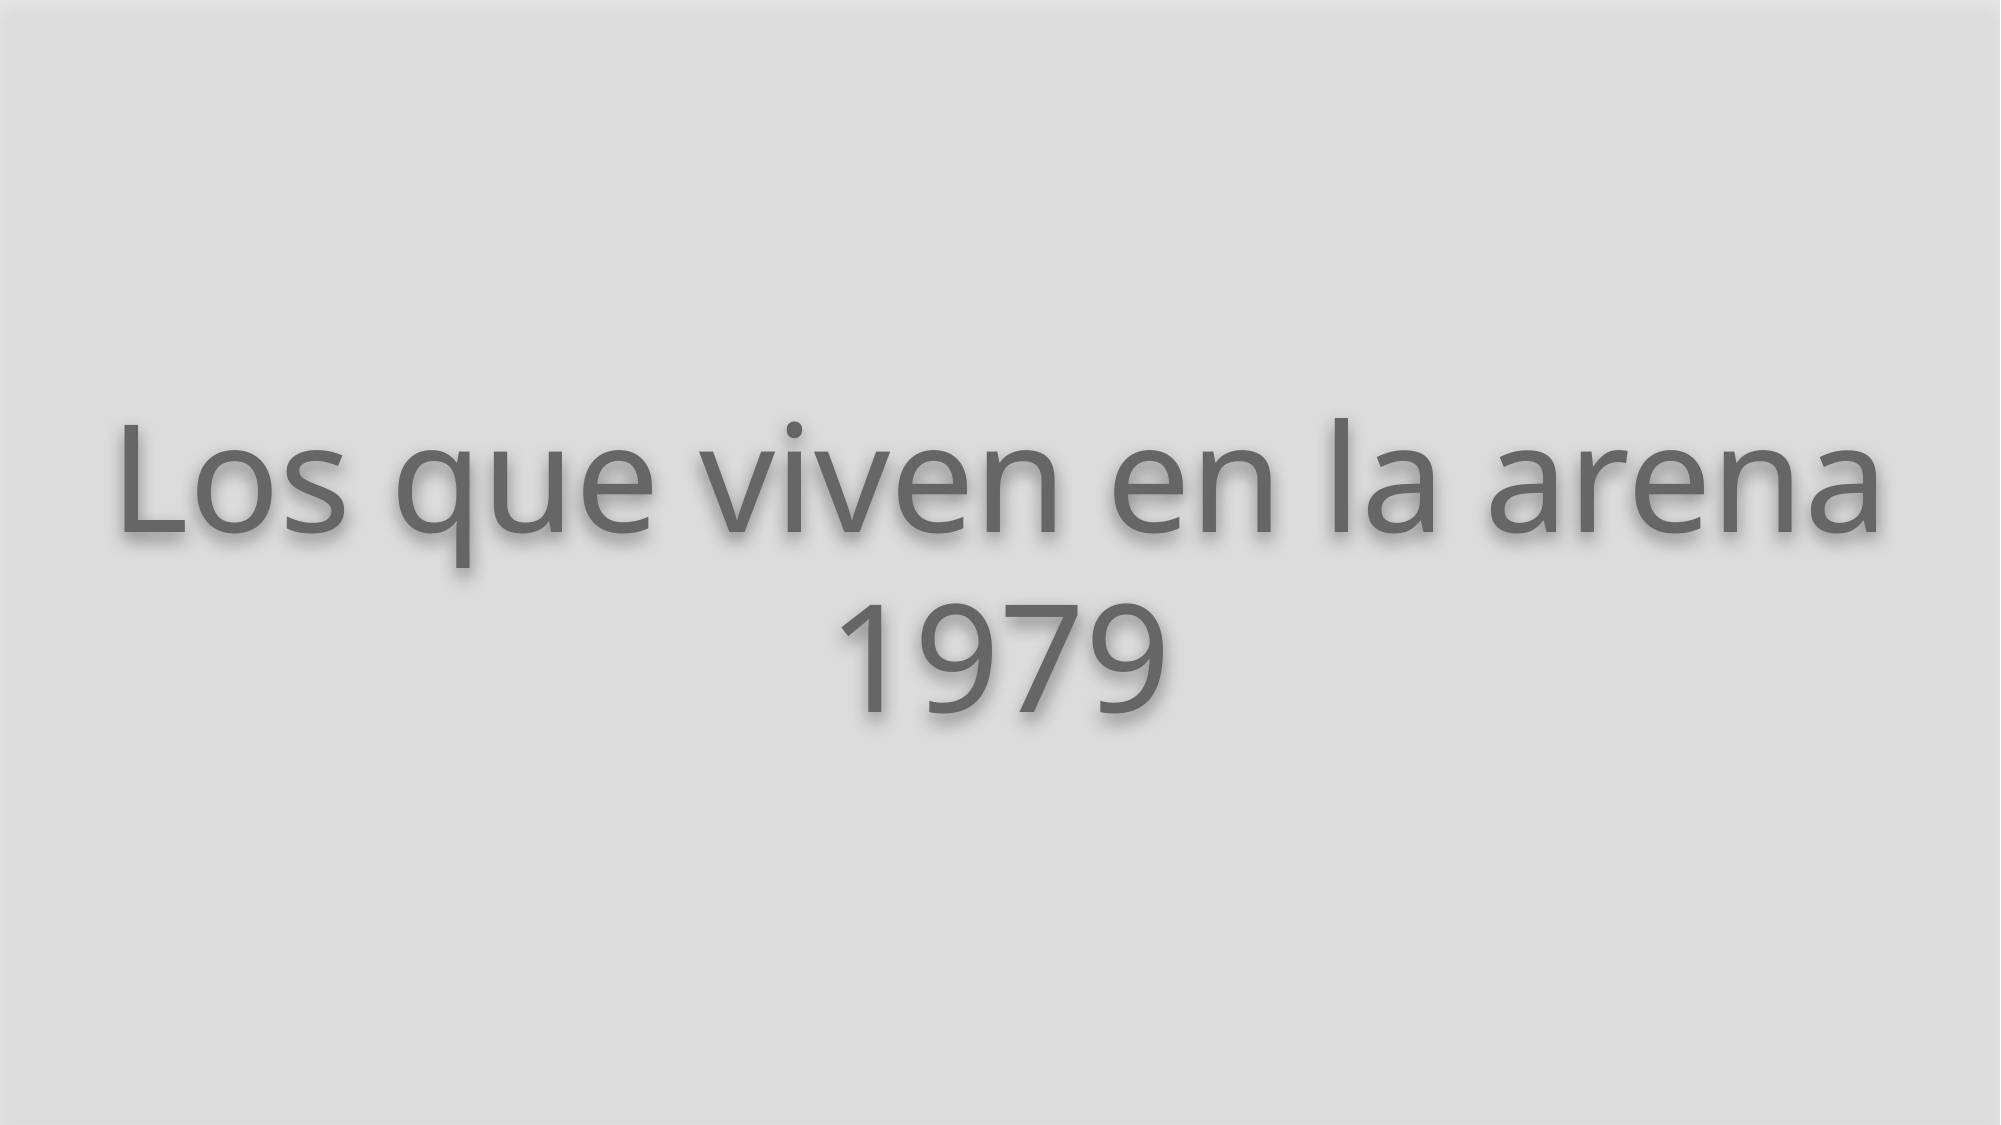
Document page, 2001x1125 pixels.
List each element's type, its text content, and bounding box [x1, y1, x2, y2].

text_box Los que viven en la arena 1979 [0, 0, 2000, 1125]
